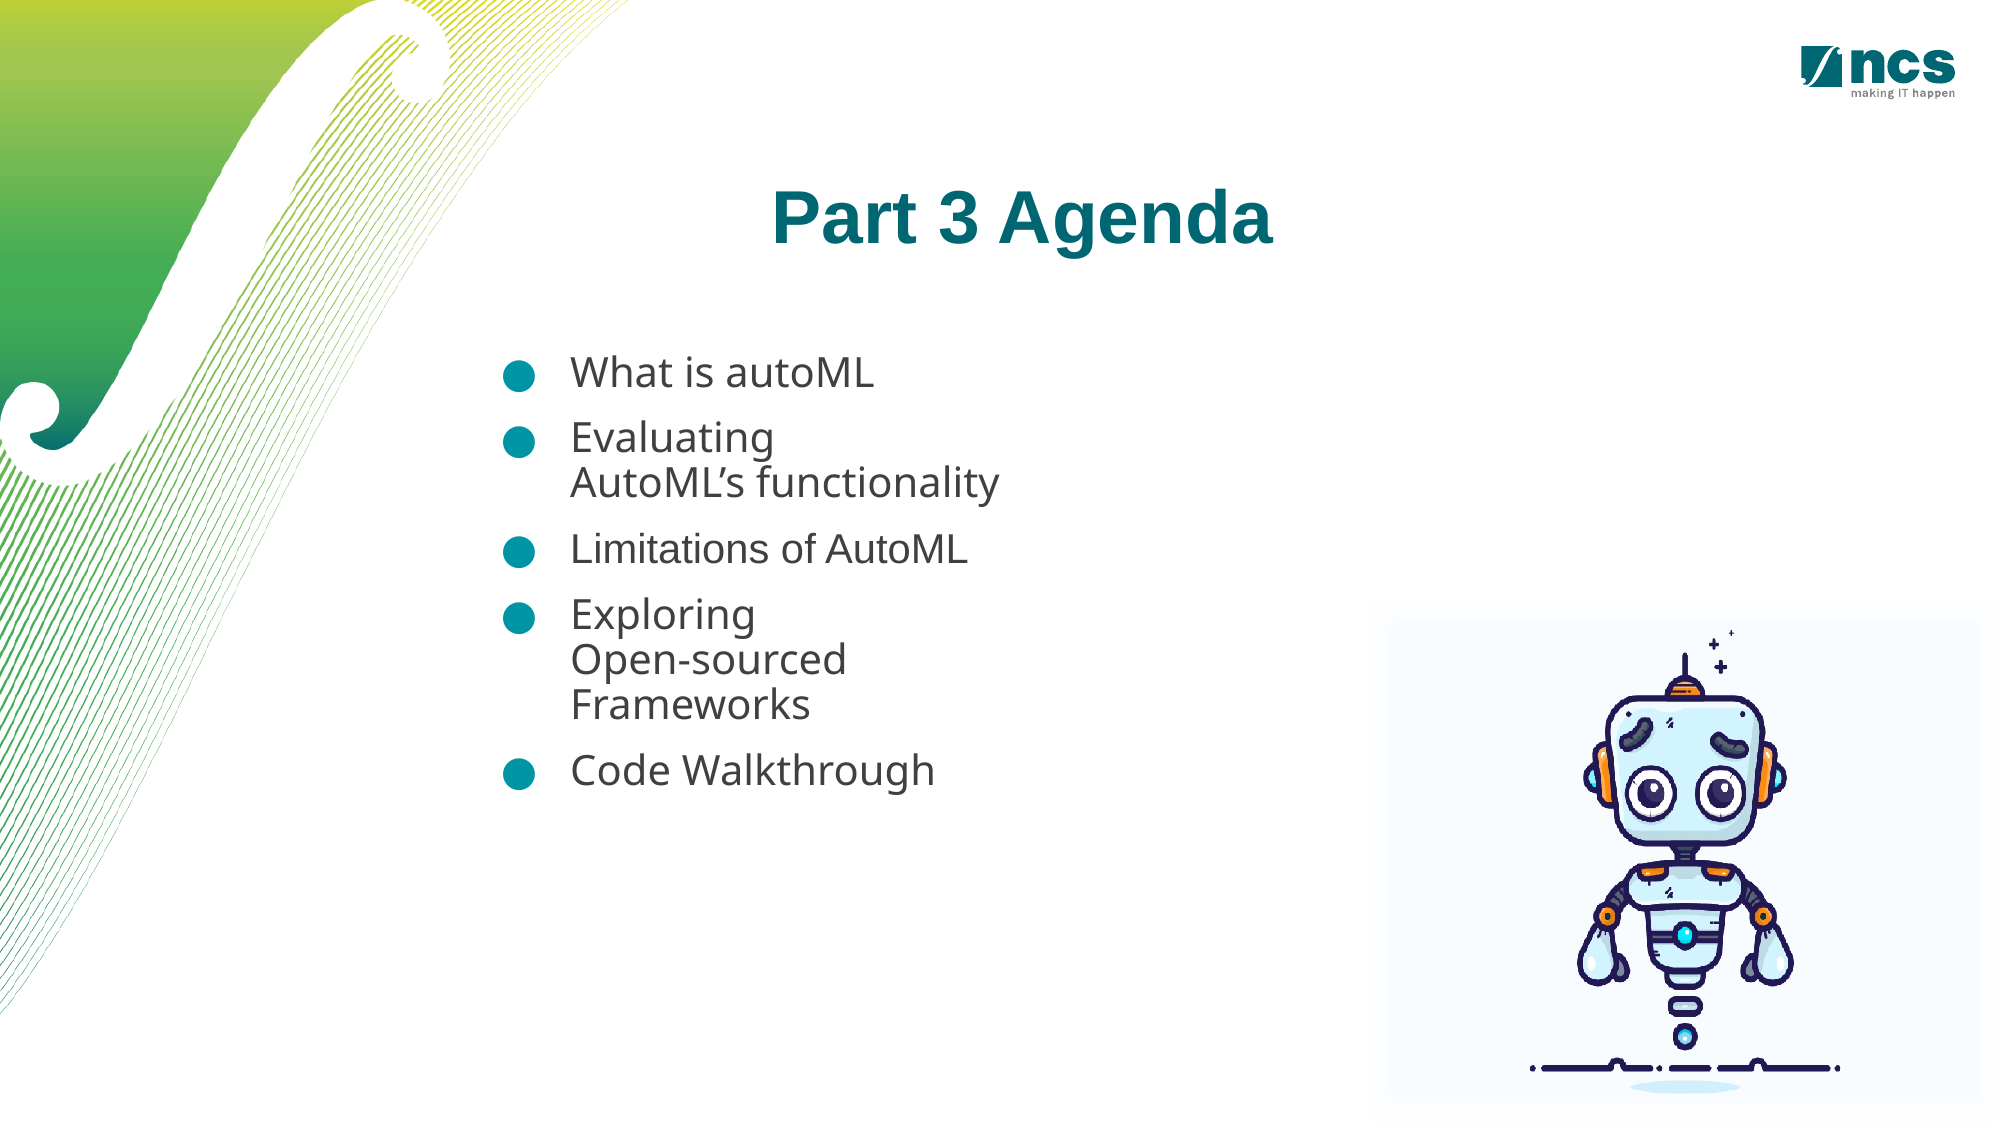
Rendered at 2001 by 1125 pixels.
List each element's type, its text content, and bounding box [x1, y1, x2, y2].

list Part 3 Agenda [487, 171, 1558, 325]
picture [1368, 598, 2000, 1125]
list What is autoML Evaluating AutoML’s functionality Limitations of AutoML Exploring Open-sourced Frameworks Code Walkthrough [455, 343, 1087, 699]
picture [0, 0, 664, 1050]
